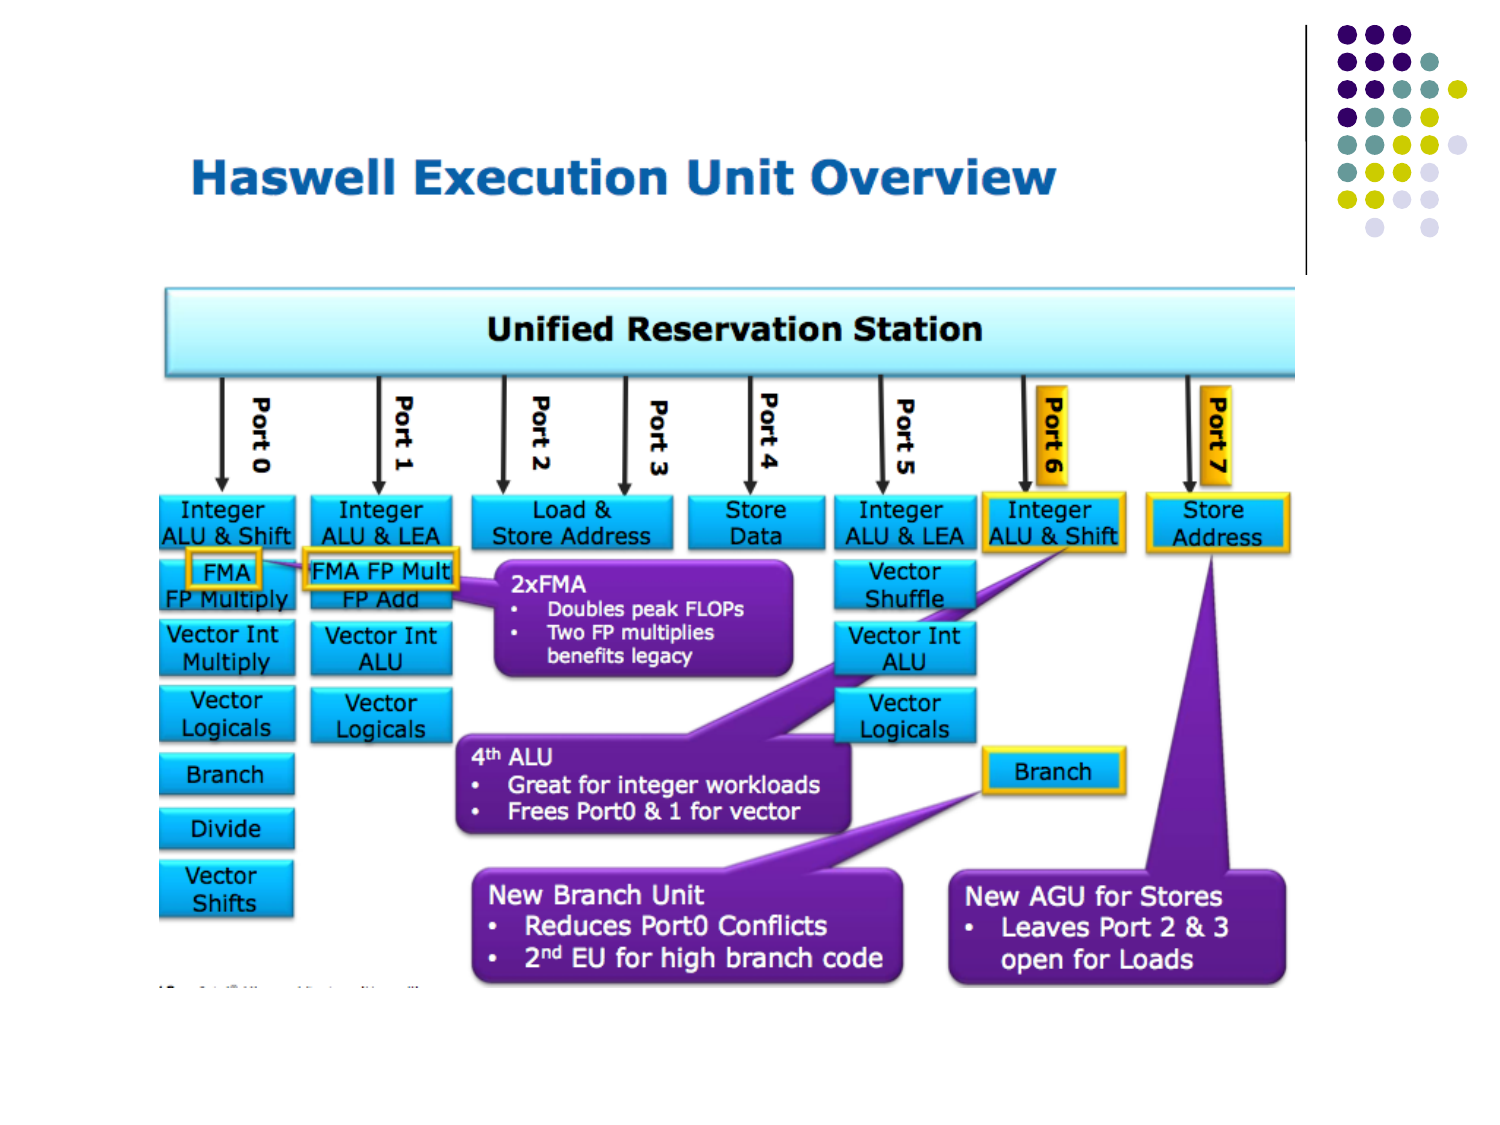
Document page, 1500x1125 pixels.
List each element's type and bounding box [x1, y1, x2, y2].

list [159, 148, 1295, 988]
